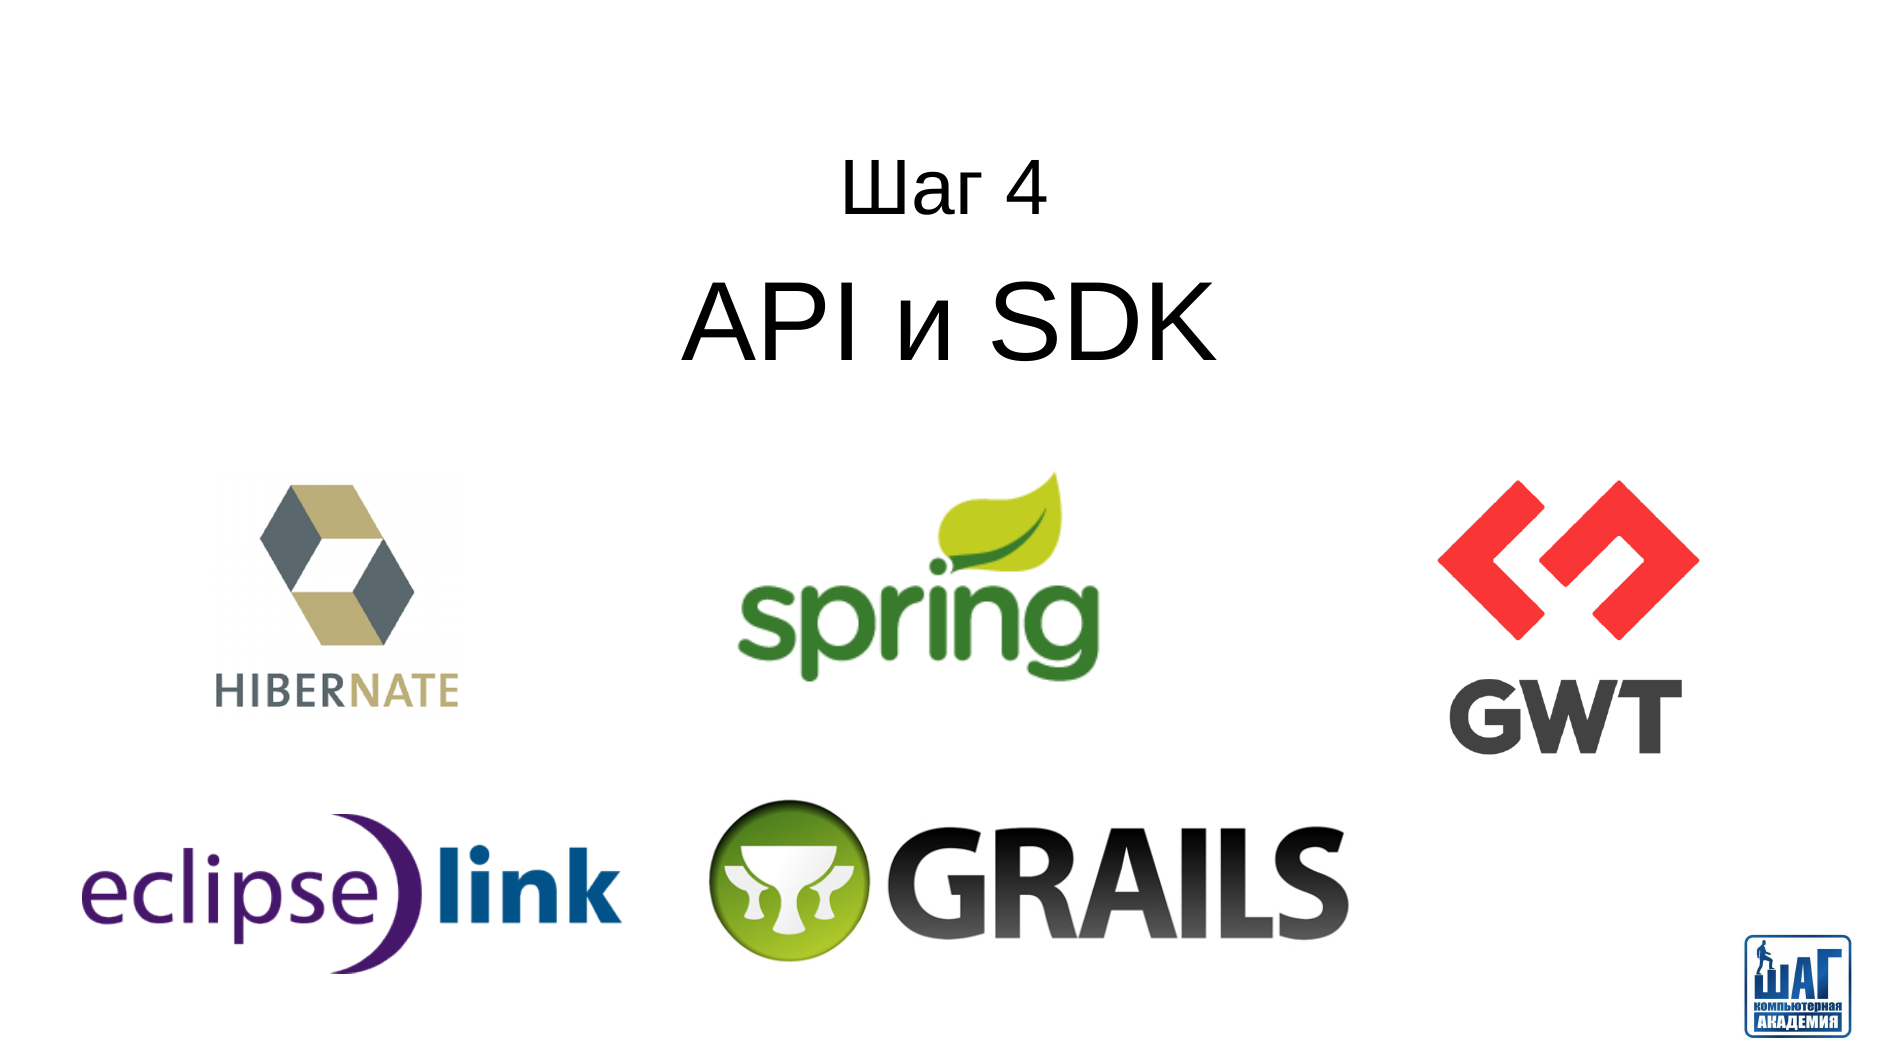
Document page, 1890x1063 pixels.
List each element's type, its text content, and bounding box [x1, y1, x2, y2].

picture [696, 453, 1142, 719]
picture [1740, 933, 1855, 1041]
picture [697, 789, 1358, 974]
title Шаг 4 [94, 94, 1796, 272]
picture [82, 814, 622, 975]
list API и SDK [327, 248, 1573, 414]
picture [212, 471, 461, 720]
picture [1373, 424, 1764, 816]
